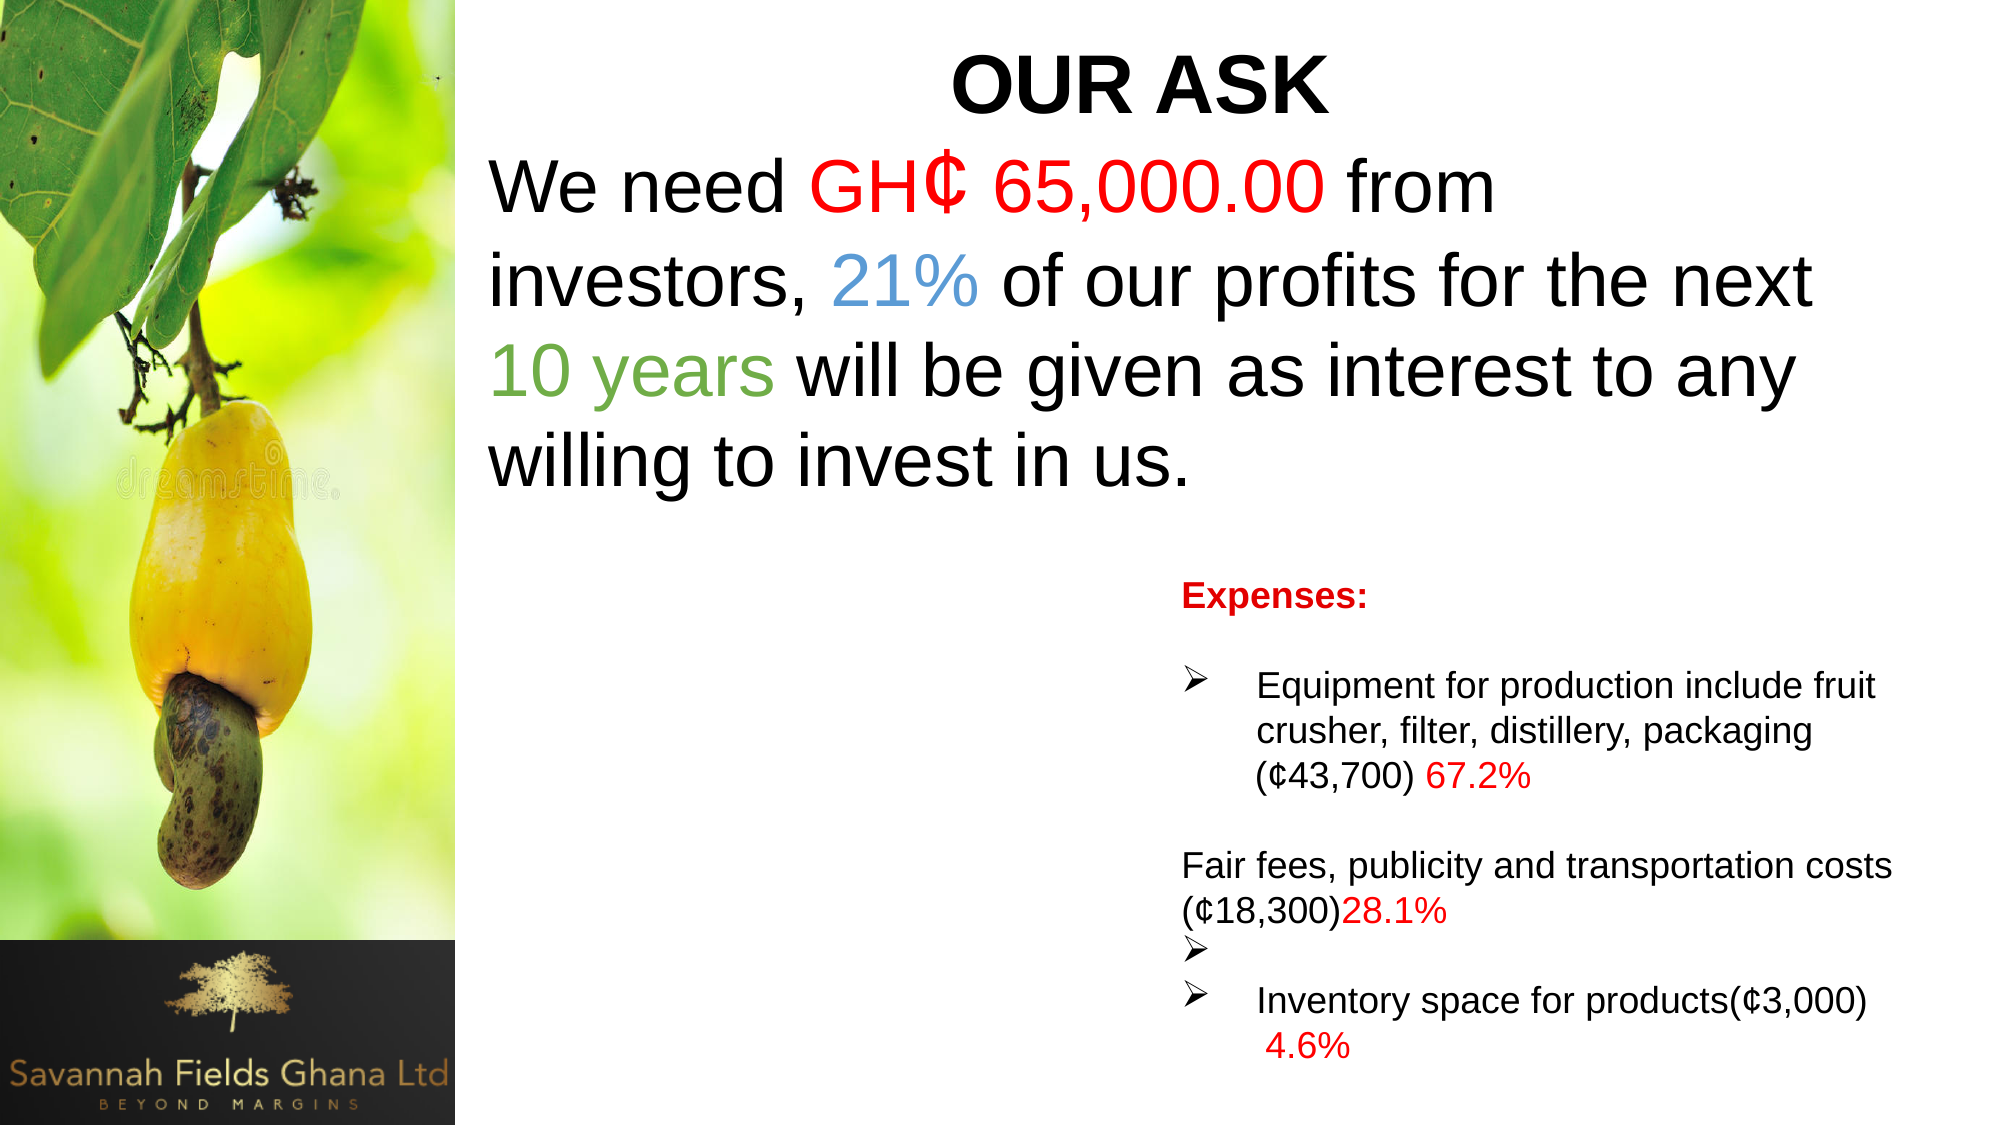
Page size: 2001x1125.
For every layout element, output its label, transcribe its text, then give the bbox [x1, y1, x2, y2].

text_box We need GH¢ 65,000.00 from investors, 21% of our profits for the next 10 years will be given as interest to any willing to invest in us. [473, 113, 1846, 509]
text_box Expenses: Equipment for production include fruit crusher, filter, distillery, packaging (¢43,700) 67.2% Fair fees, publicity and transportation costs (¢18,300)28.1% Inventory space for products(¢3,000) 4.6% [1166, 563, 2000, 1123]
text_box OUR ASK [935, 22, 1465, 138]
picture [0, 0, 455, 1125]
